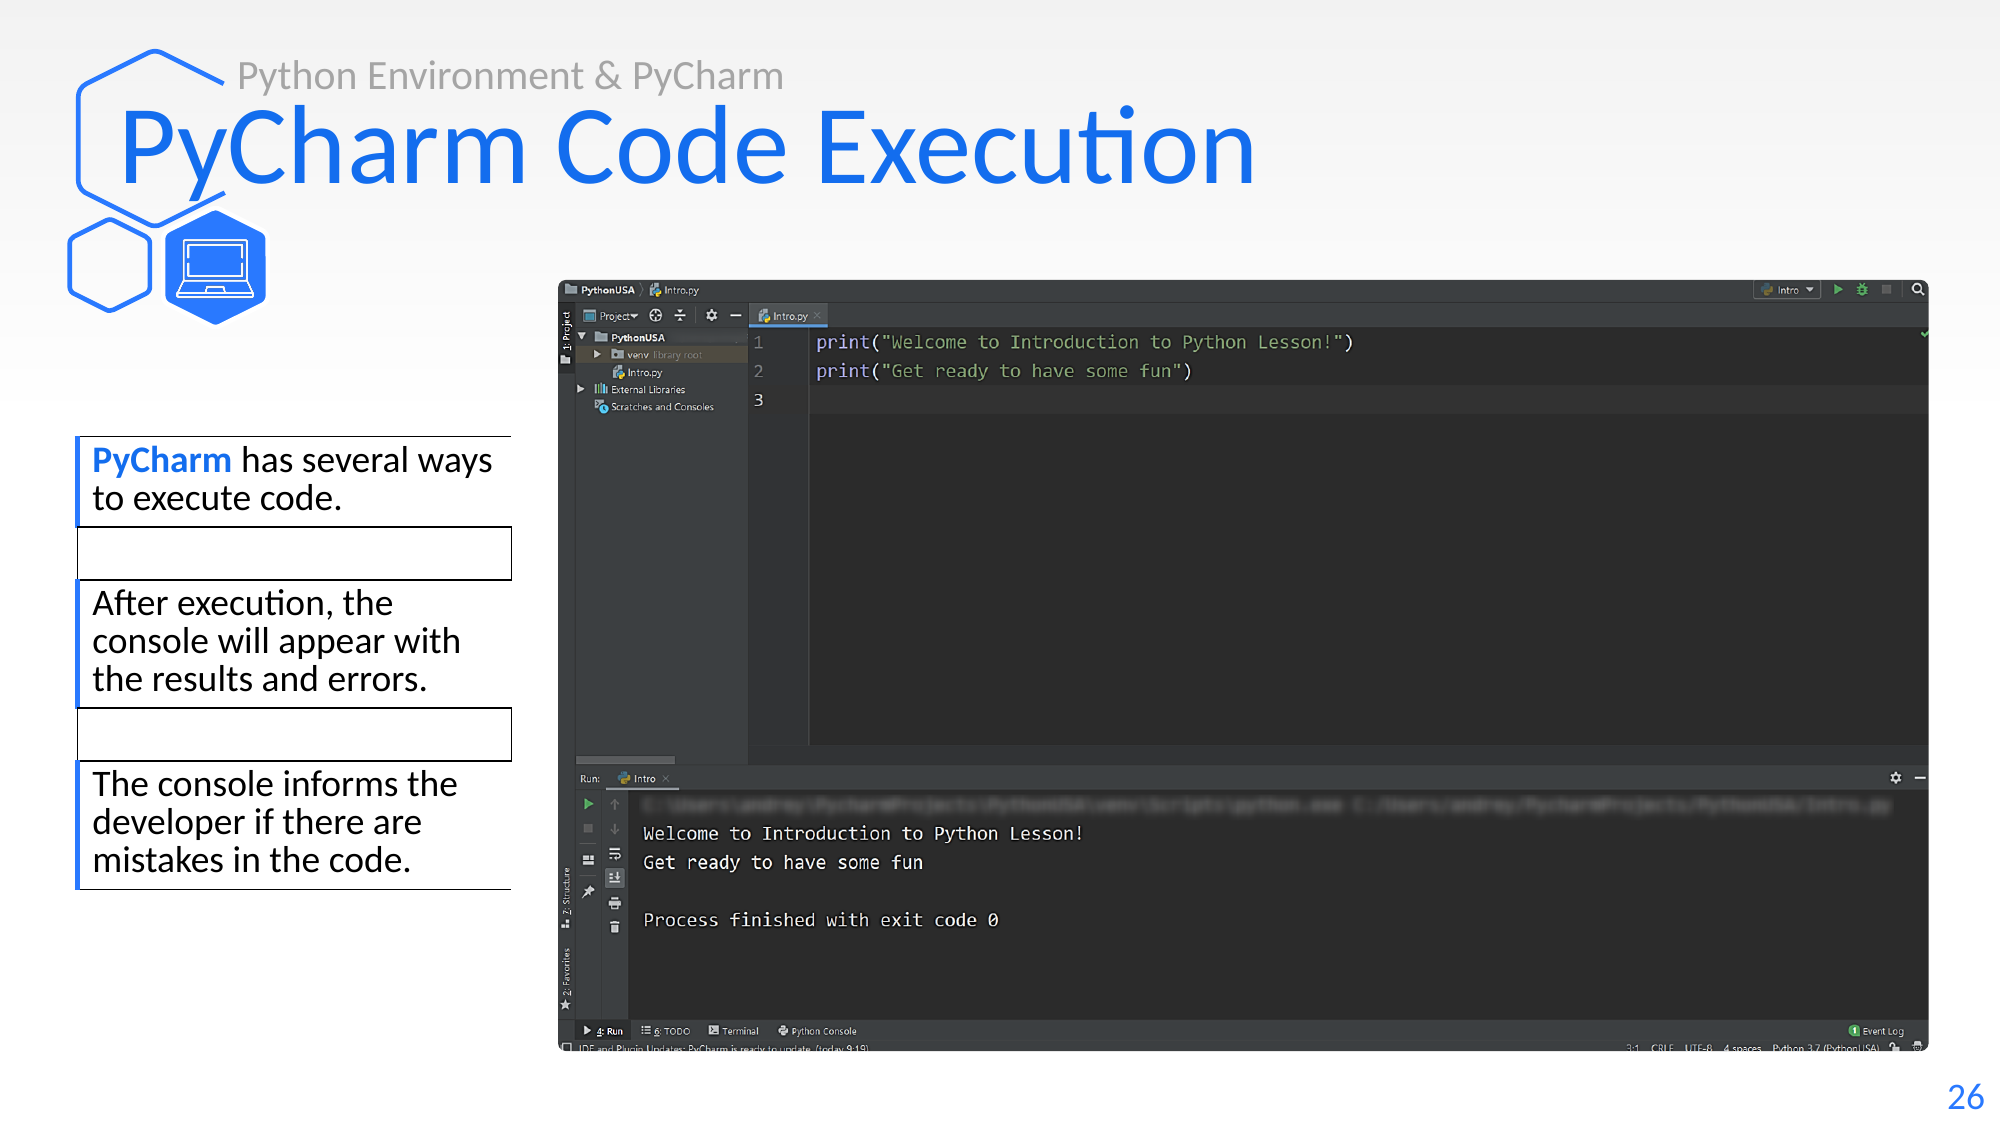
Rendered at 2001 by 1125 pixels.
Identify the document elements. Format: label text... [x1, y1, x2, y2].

table_cell After execution, the console will appear with the results and errors. [80, 581, 511, 707]
table_cell [78, 709, 511, 760]
picture [557, 279, 1929, 1052]
title PyCharm Code Execution [103, 48, 1827, 229]
table_cell [78, 528, 511, 579]
table_header PyCharm has several ways to execute code. [80, 437, 511, 526]
list Python Environment & PyCharm [222, 40, 890, 95]
table_cell The console informs the developer if there are mistakes in the code. [80, 762, 511, 889]
picture [176, 230, 254, 307]
